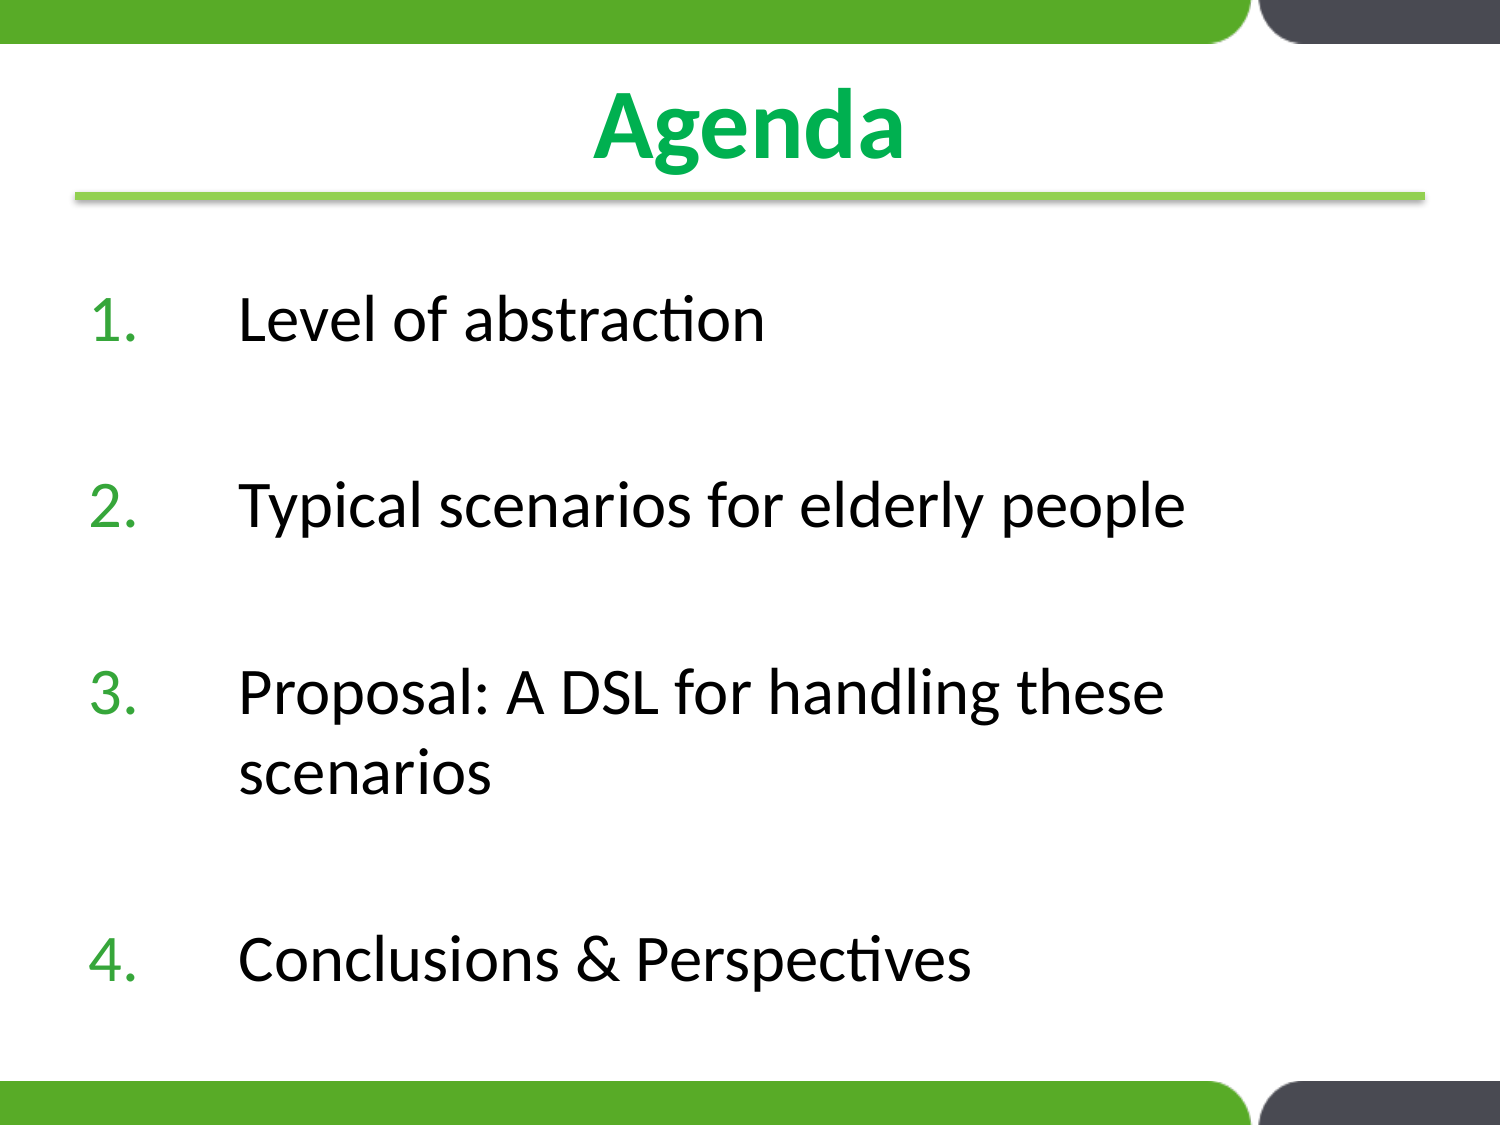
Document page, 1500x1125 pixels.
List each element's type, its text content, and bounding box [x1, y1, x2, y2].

title Agenda [75, 50, 1425, 181]
list Level of abstraction Typical scenarios for elderly people Proposal: A DSL for handling these scenarios Conclusions & Perspectives [73, 267, 1281, 1047]
